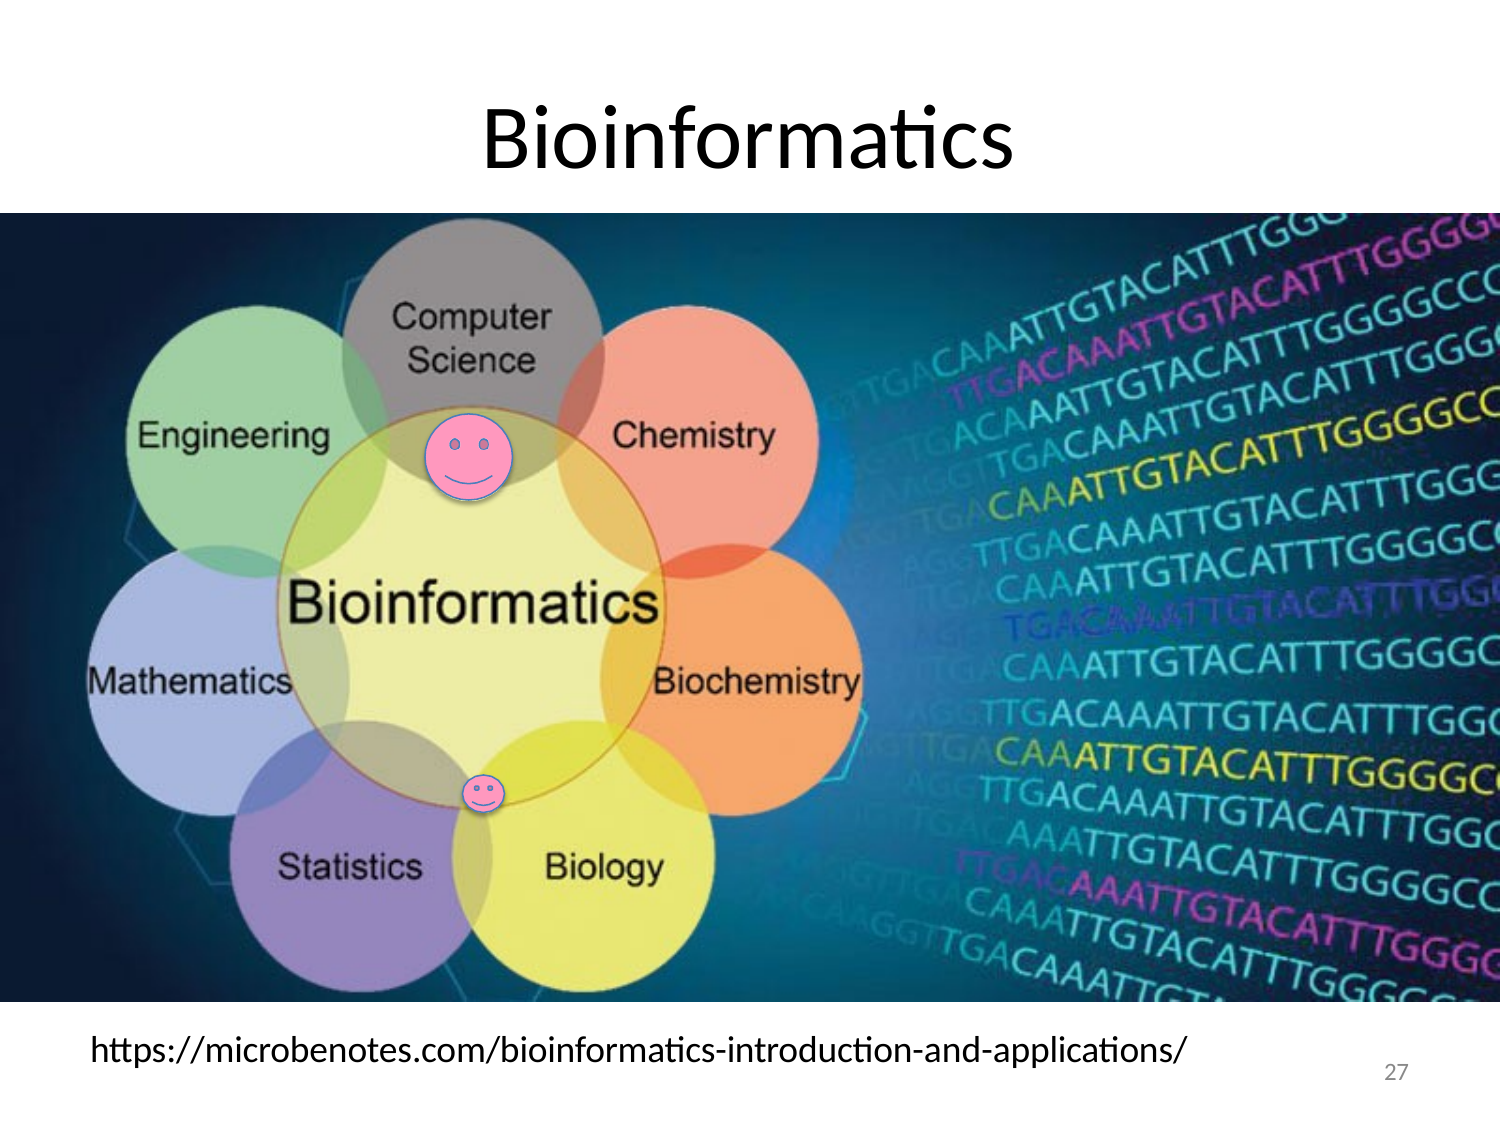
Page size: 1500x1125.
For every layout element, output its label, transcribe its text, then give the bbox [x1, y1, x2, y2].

text_box https://microbenotes.com/bioinformatics-introduction-and-applications/ [87, 1024, 1207, 1070]
title Bioinformatics [36, 21, 1464, 212]
slide_number 27 [1377, 1054, 1419, 1125]
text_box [0, 213, 1500, 1002]
